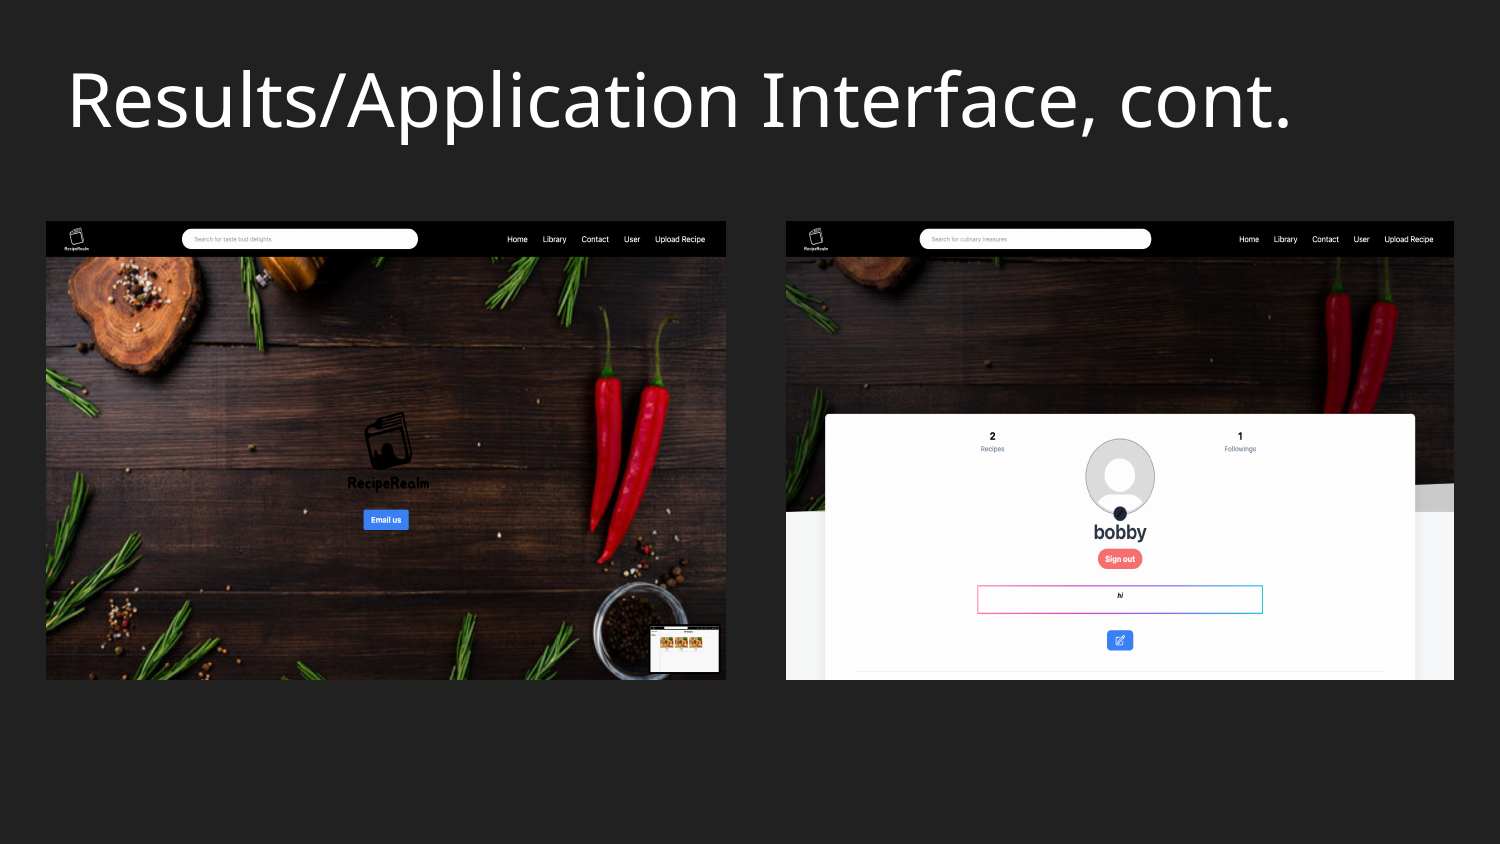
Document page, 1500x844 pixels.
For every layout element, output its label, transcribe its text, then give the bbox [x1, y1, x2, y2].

picture [46, 221, 726, 680]
title Results/Application Interface, cont. [51, 37, 1449, 132]
picture [785, 221, 1454, 680]
